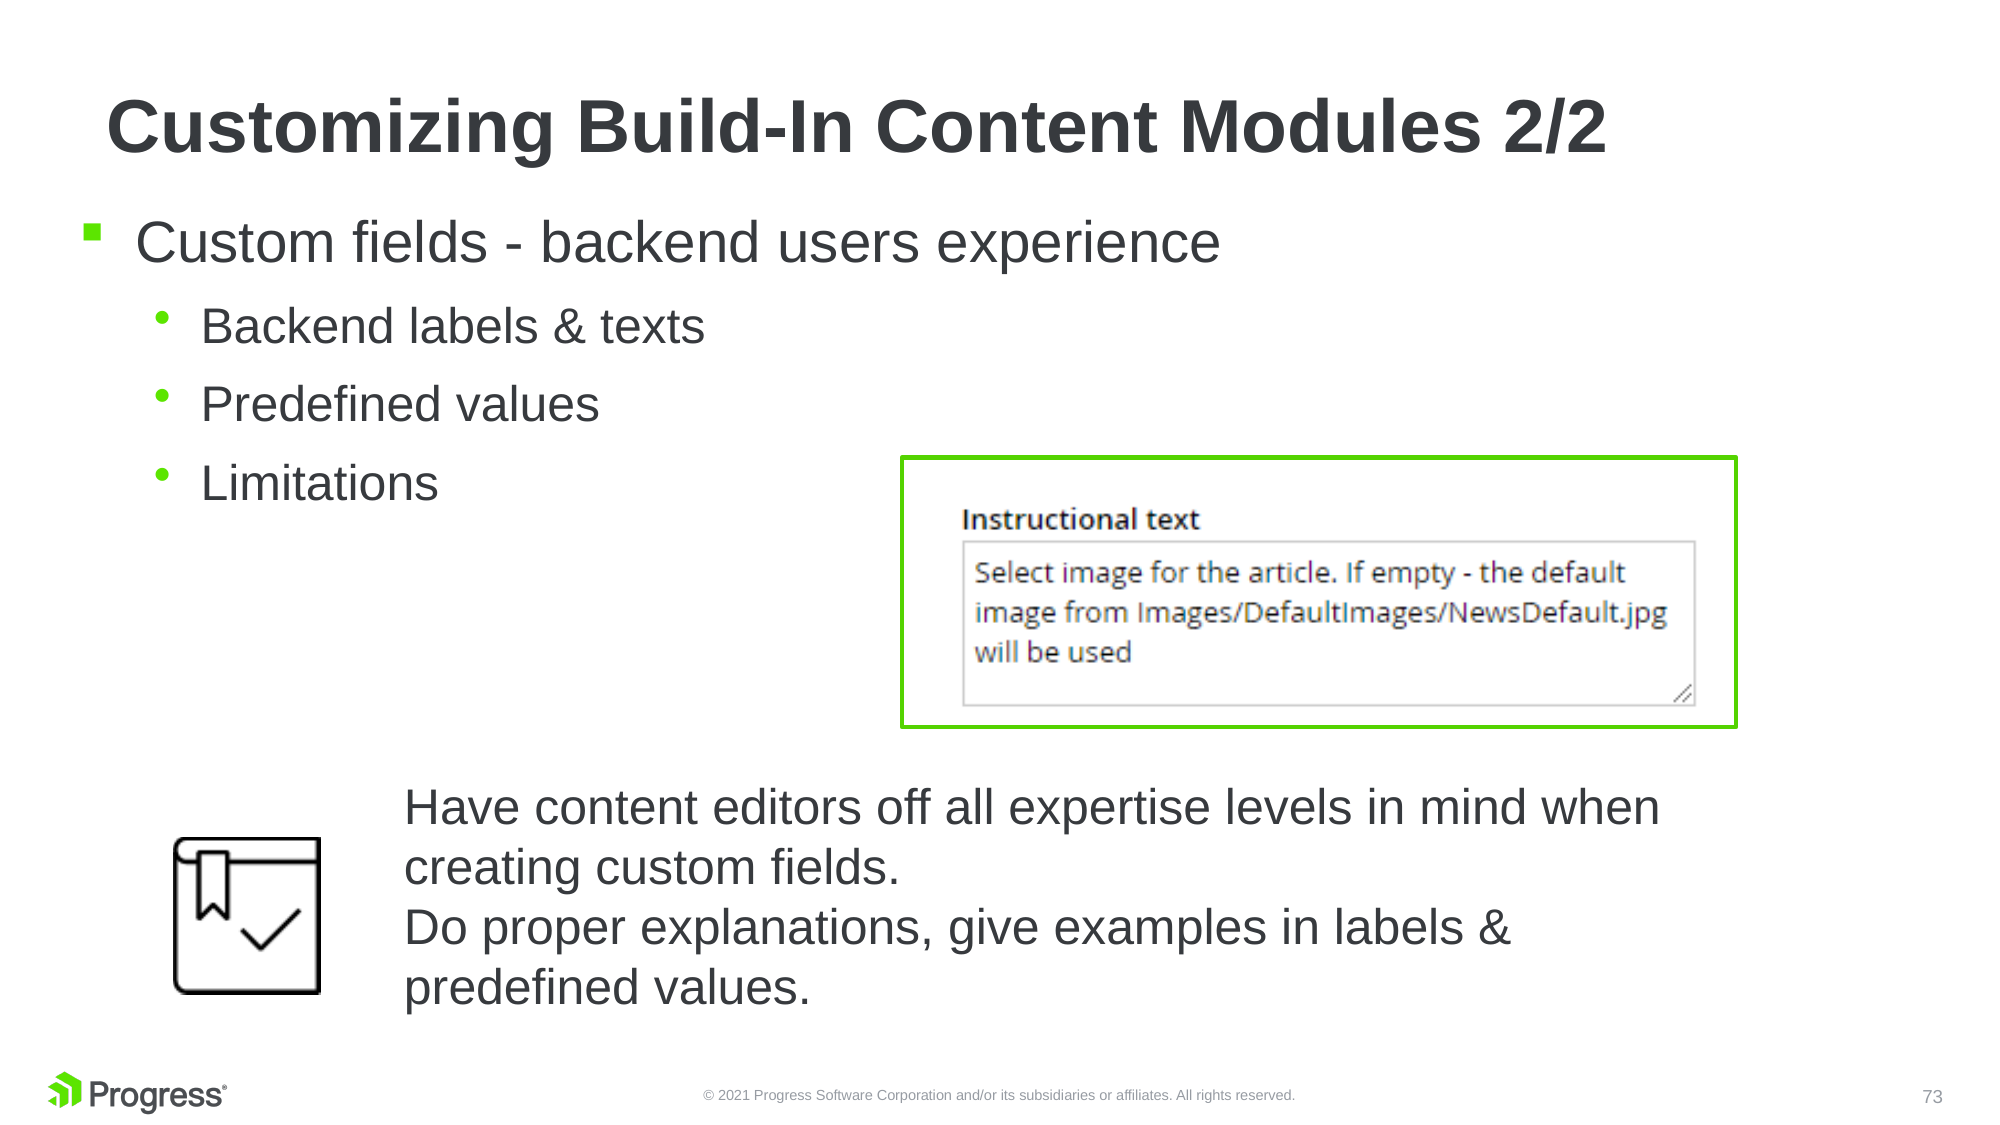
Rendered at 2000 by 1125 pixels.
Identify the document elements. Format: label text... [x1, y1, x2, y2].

title Customizing Build-In Content Modules 2/2 [91, 80, 1888, 177]
picture [173, 837, 321, 995]
text_box Have content editors off all expertise levels in mind when creating custom fields. Do proper explanations, give examples in labels & predefined values. [388, 767, 1736, 1023]
list Custom fields - backend users experience Backend labels & texts Predefined values Limitations [63, 196, 1964, 1046]
picture [899, 457, 1735, 727]
